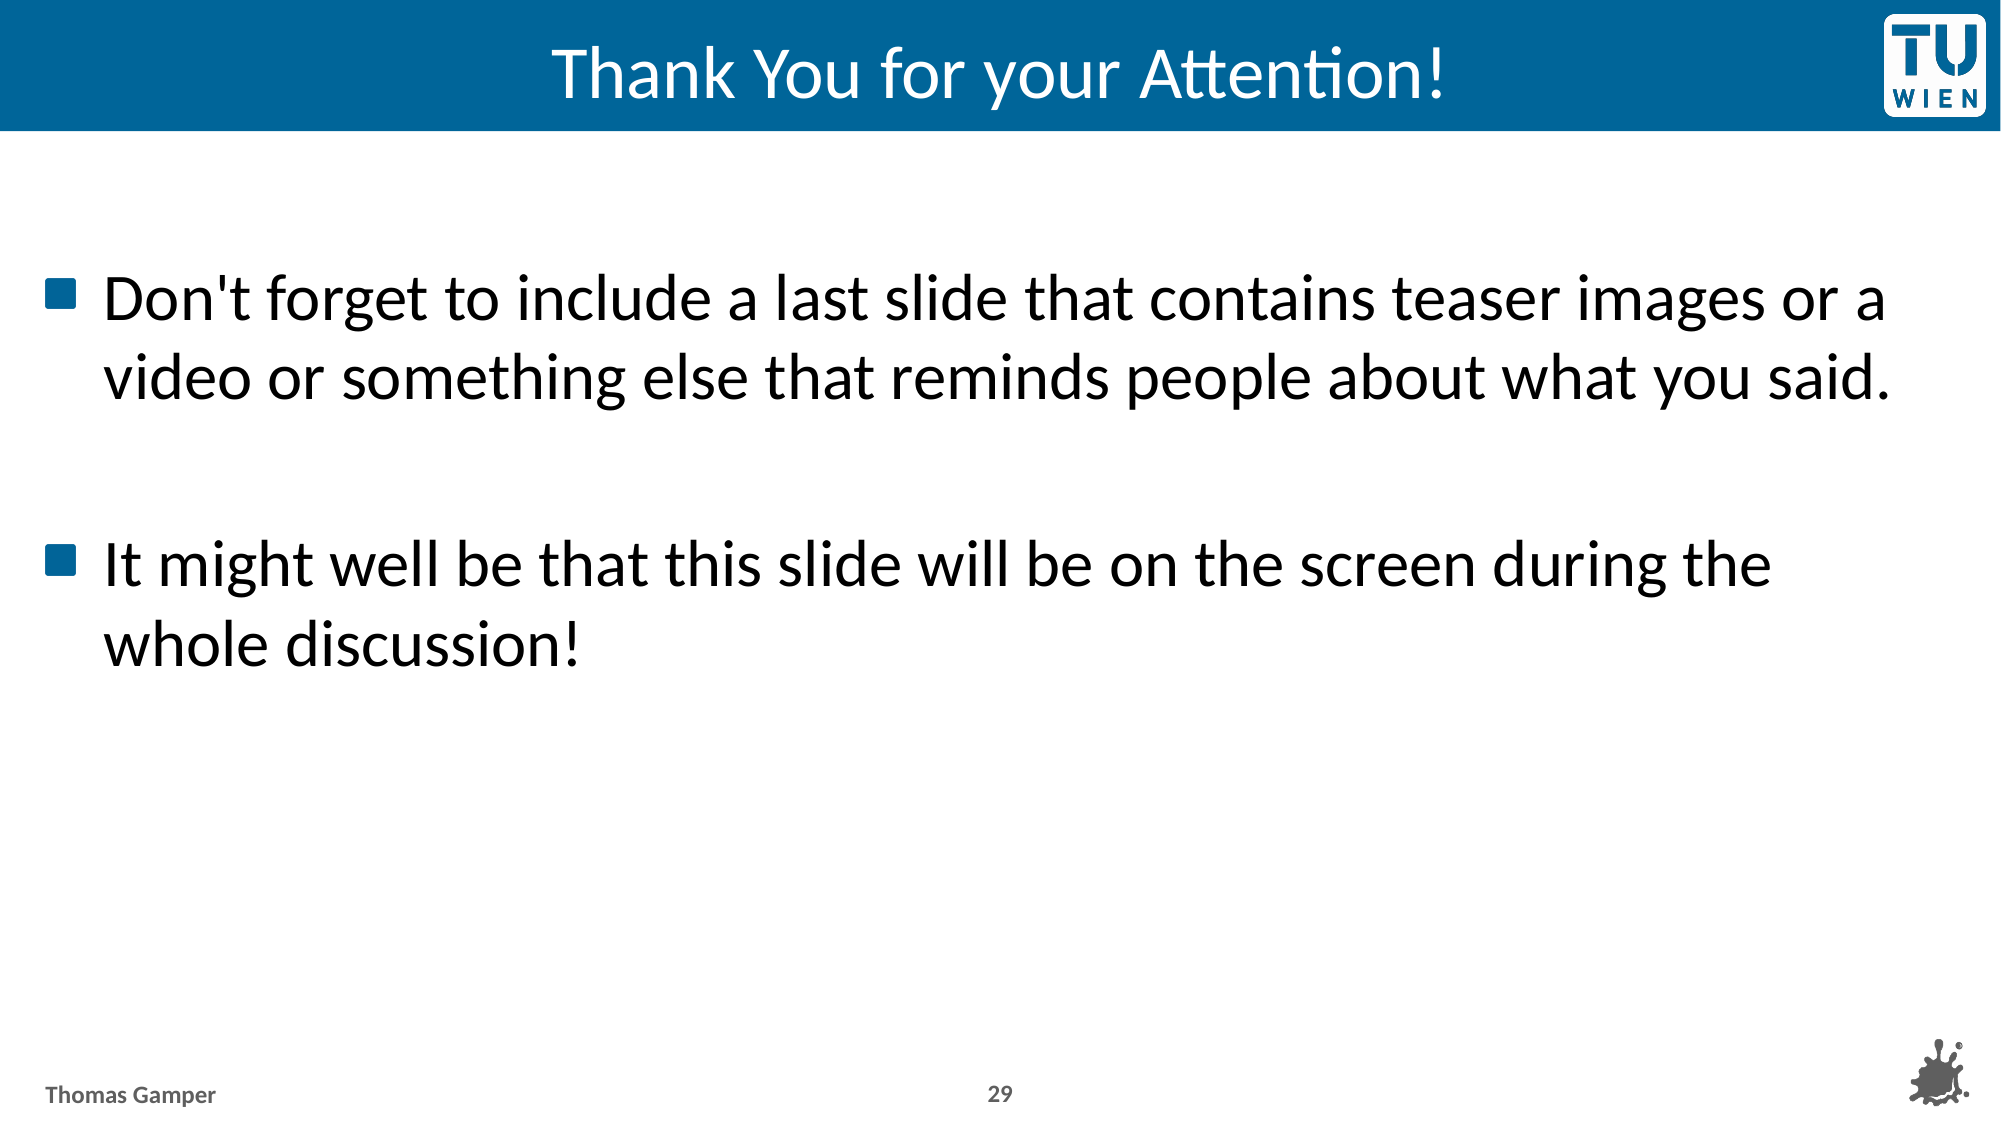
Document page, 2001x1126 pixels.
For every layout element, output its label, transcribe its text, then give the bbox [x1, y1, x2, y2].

slide_number 29 [881, 1067, 1119, 1119]
footer Thomas Gamper [25, 1068, 837, 1119]
title Thank You for your Attention! [137, 6, 1863, 132]
list Don't forget to include a last slide that contains teaser images or a video or something else that reminds people about what you said. It might well be that this slide will be on the screen during the whole discussion! [25, 149, 1970, 1049]
picture [1885, 15, 1985, 116]
